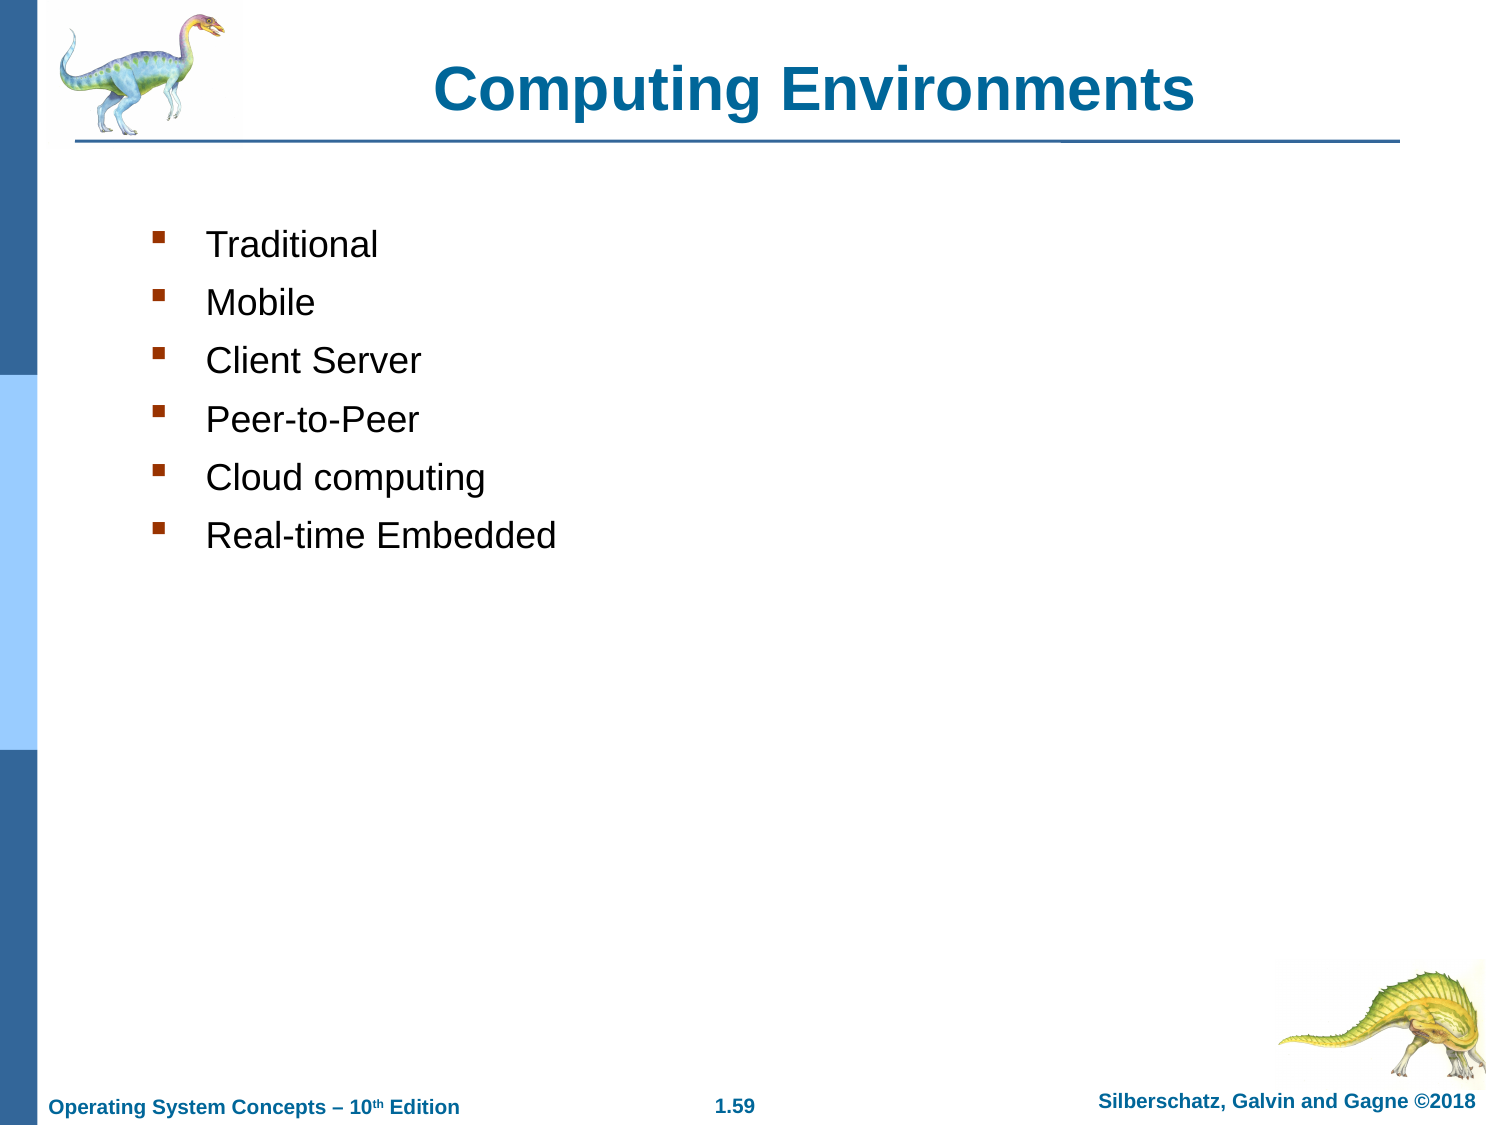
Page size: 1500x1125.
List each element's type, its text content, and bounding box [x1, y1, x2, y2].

picture [1275, 959, 1486, 1090]
picture [46, 0, 243, 149]
list Traditional Mobile Client Server Peer-to-Peer Cloud computing Real-time Embedded [134, 212, 1202, 893]
title Computing Environments [157, 28, 1473, 131]
